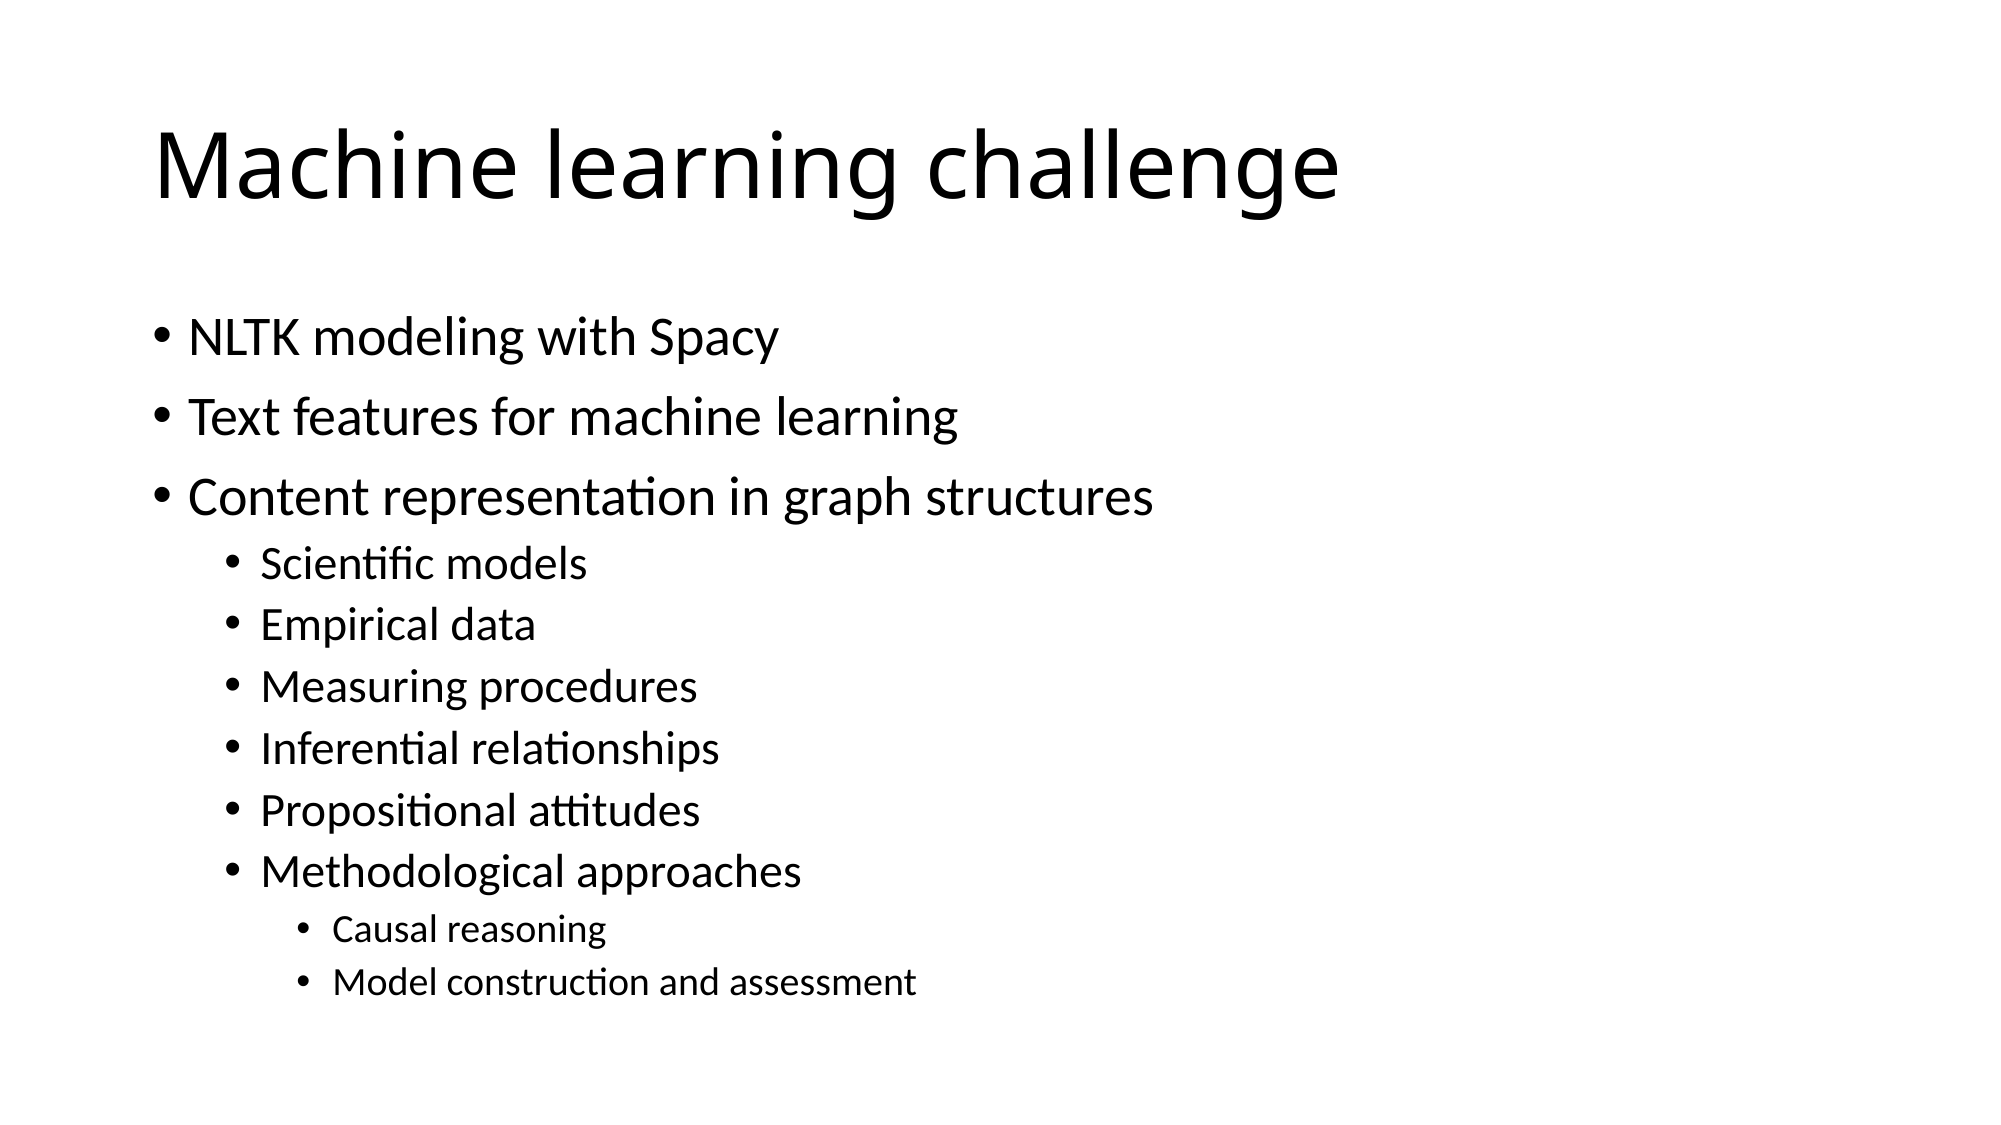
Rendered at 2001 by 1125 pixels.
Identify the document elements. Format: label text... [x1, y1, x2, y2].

title Machine learning challenge [137, 59, 1863, 278]
list NLTK modeling with Spacy Text features for machine learning Content representation in graph structures Scientific models Empirical data Measuring procedures Inferential relationships Propositional attitudes Methodological approaches Causal reasoning Model construction and assessment [137, 299, 1863, 1014]
